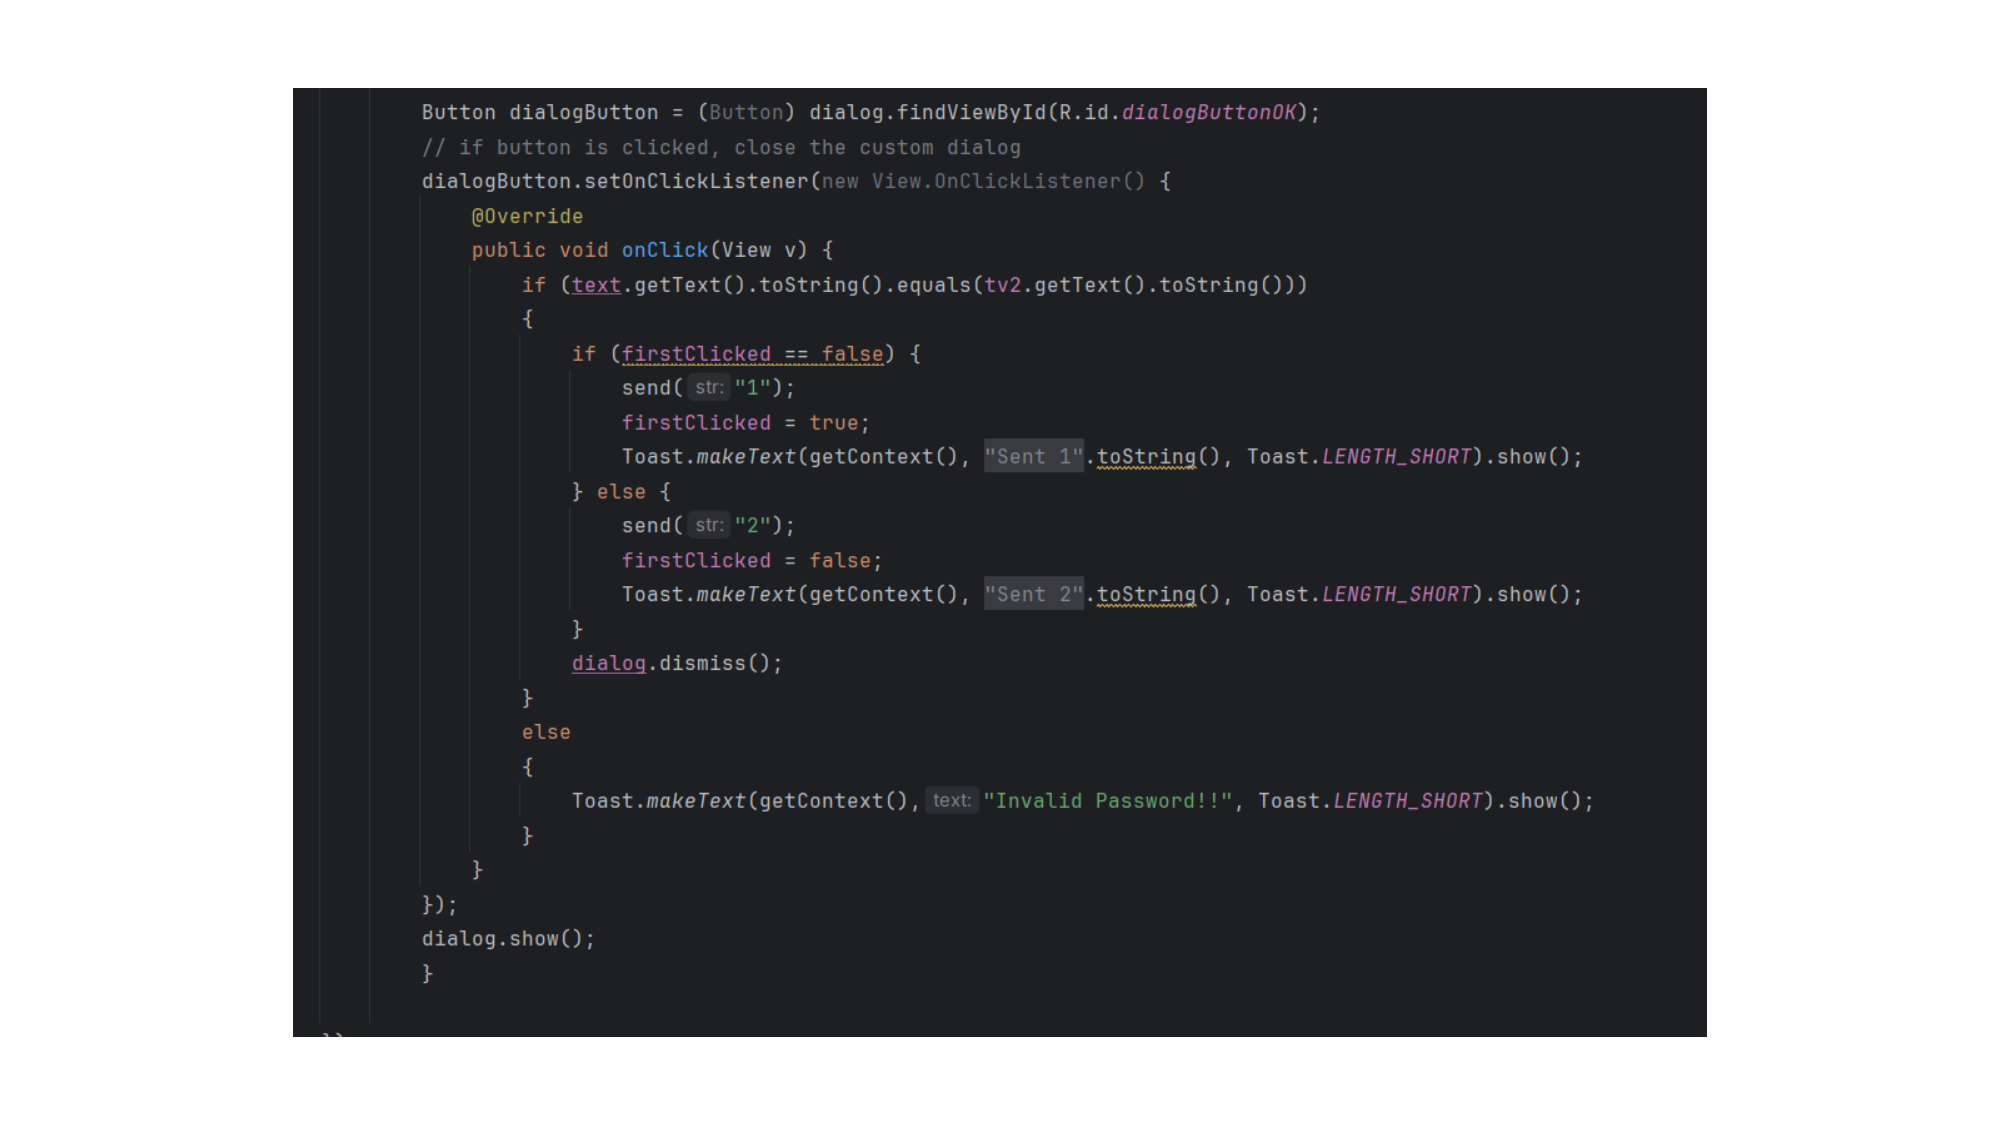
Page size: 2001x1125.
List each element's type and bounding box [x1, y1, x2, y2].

picture [292, 88, 1708, 1037]
